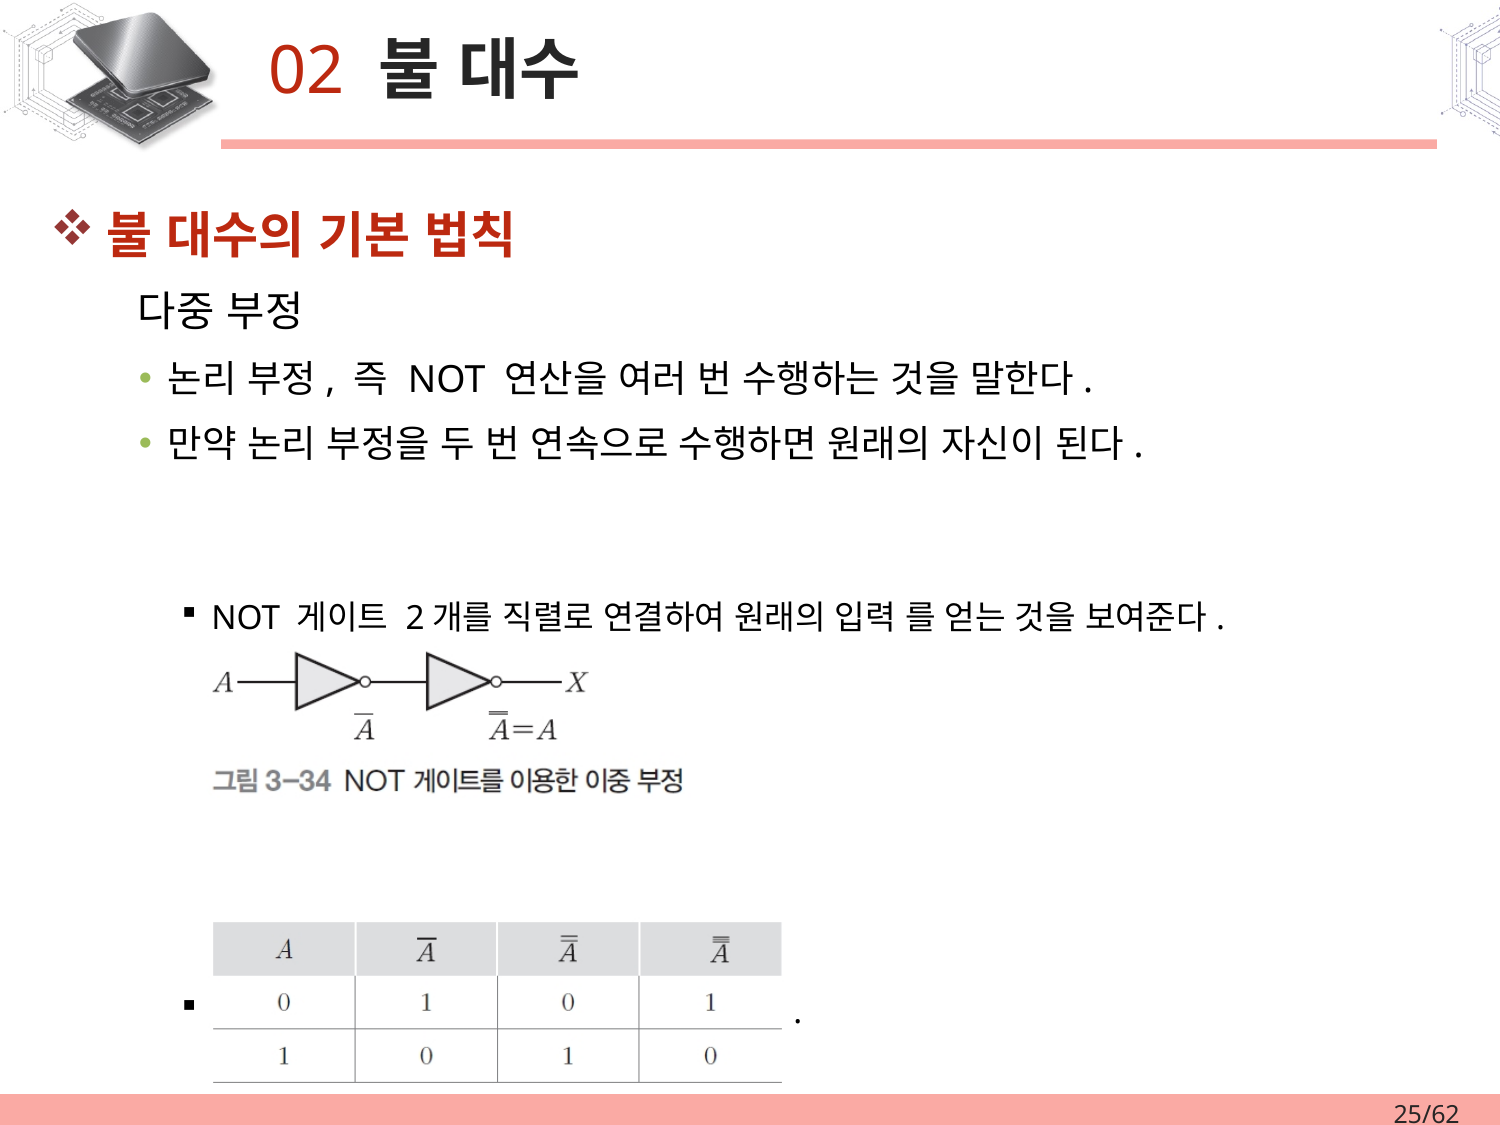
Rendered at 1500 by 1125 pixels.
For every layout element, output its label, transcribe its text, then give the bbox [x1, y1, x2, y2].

text_box 02 불 대수 [253, 19, 1414, 115]
picture [206, 916, 785, 1085]
picture [1437, 0, 1500, 154]
picture [0, 1, 221, 156]
picture [206, 644, 692, 799]
